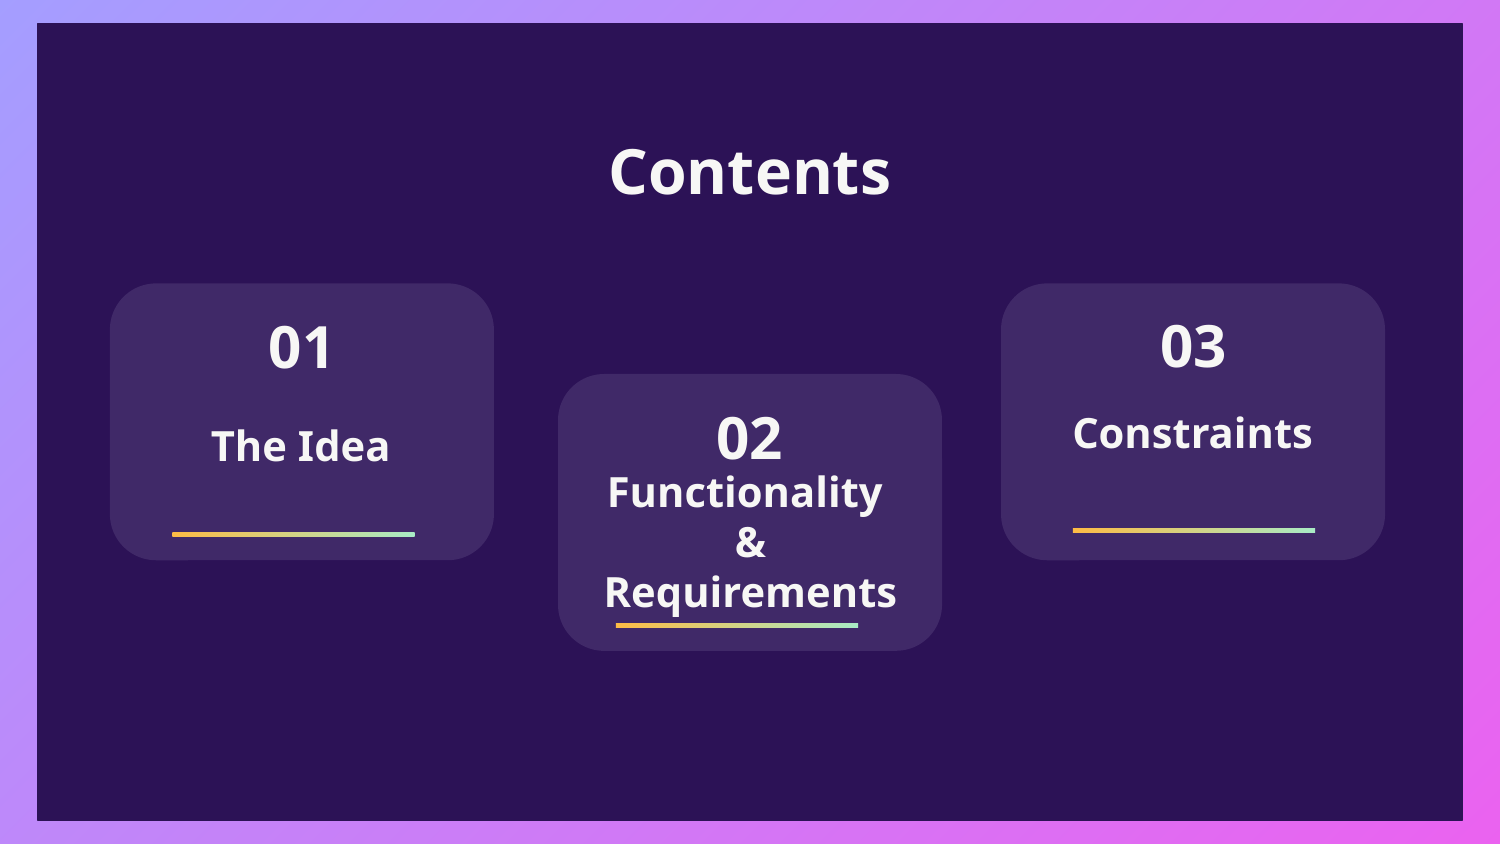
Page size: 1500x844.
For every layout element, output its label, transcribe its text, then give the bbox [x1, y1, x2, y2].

title Contents [118, 123, 1382, 216]
text_box [558, 373, 943, 651]
text_box [1001, 283, 1386, 561]
text_box [615, 623, 859, 628]
title 03 [1108, 306, 1280, 382]
text_box [172, 532, 415, 537]
title 01 [216, 307, 388, 383]
title Constraints [1001, 402, 1385, 462]
text_box [1072, 528, 1316, 533]
text_box [109, 283, 494, 561]
title The Idea [109, 415, 493, 476]
title 02 [664, 398, 836, 474]
title Functionality & Requirements [558, 511, 942, 572]
